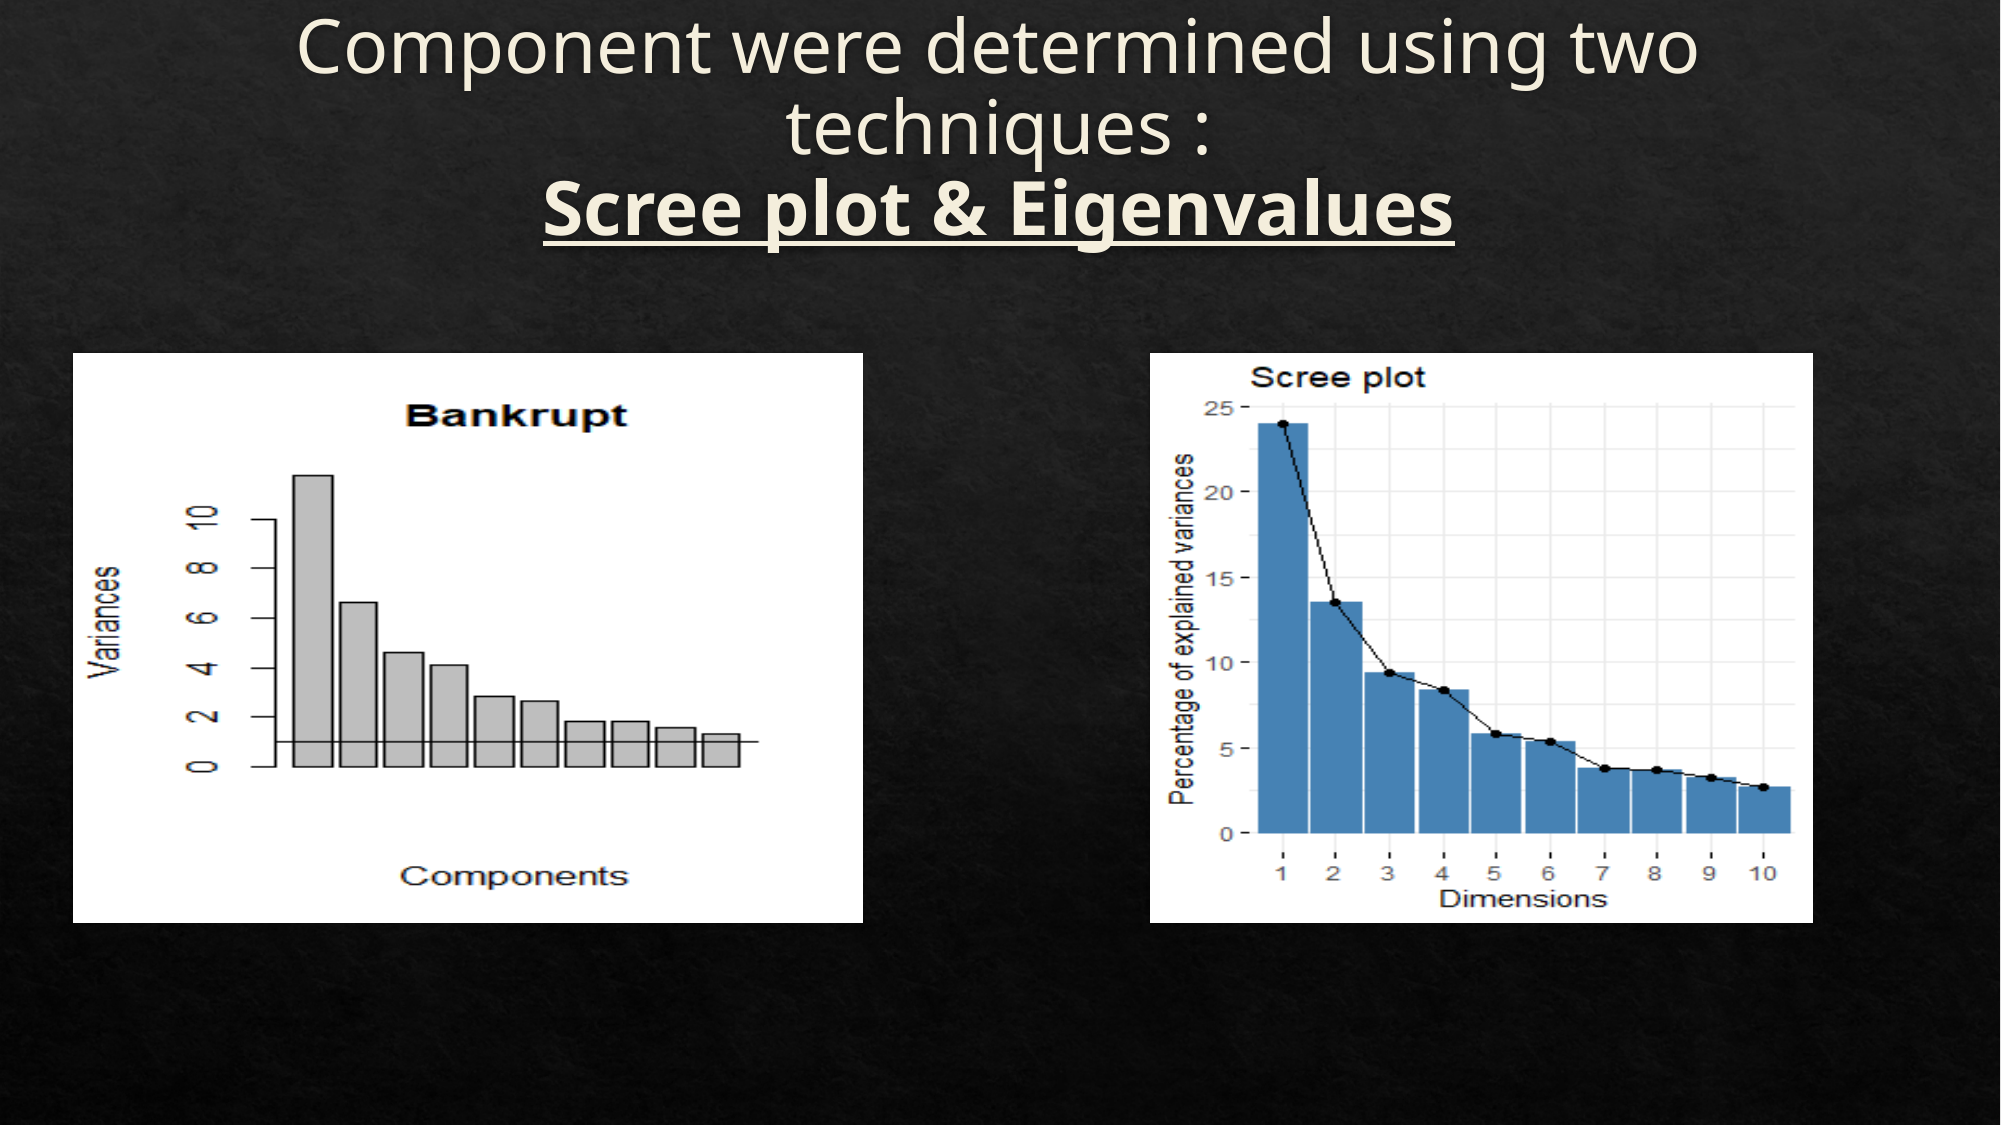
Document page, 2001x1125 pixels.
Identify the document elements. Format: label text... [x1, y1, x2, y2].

title Component were determined using two techniques : Scree plot & Eigenvalues [149, 42, 1849, 218]
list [1150, 353, 1813, 923]
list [73, 353, 863, 923]
